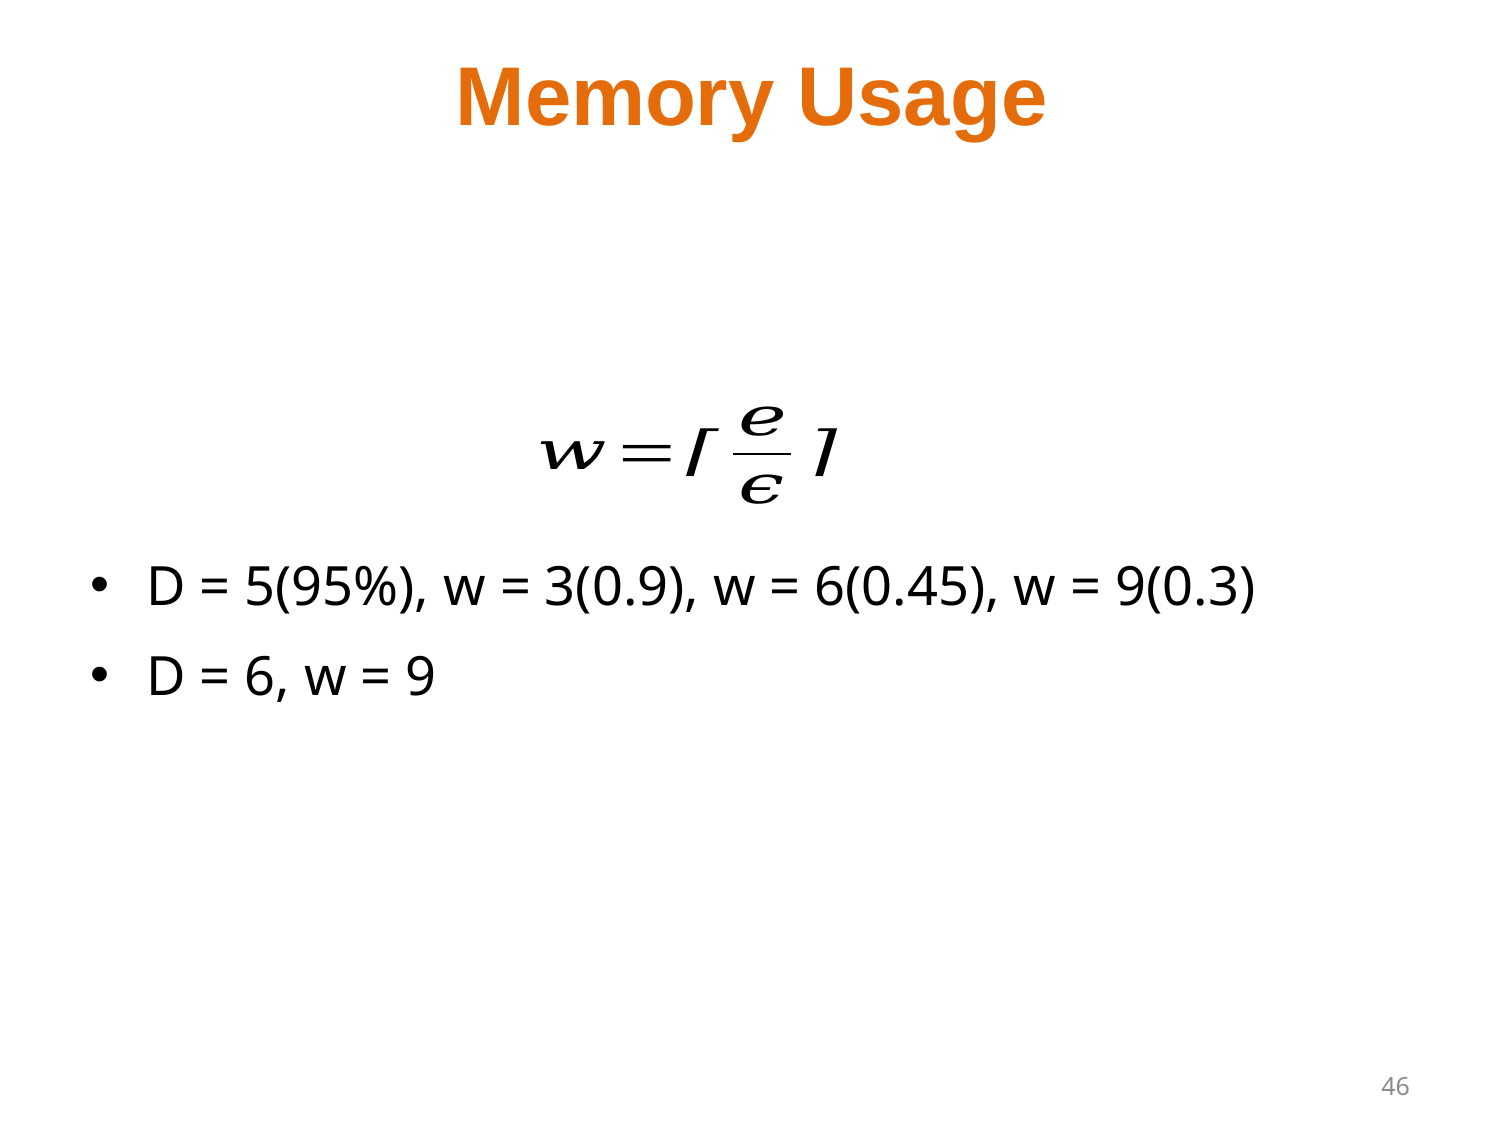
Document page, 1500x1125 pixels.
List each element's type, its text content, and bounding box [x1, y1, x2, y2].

slide_number 46 [1074, 1057, 1425, 1118]
title Memory Usage [3, 0, 1500, 185]
list D = 5(95%), w = 3(0.9), w = 6(0.45), w = 9(0.3) D = 6, w = 9 [75, 184, 1425, 1059]
